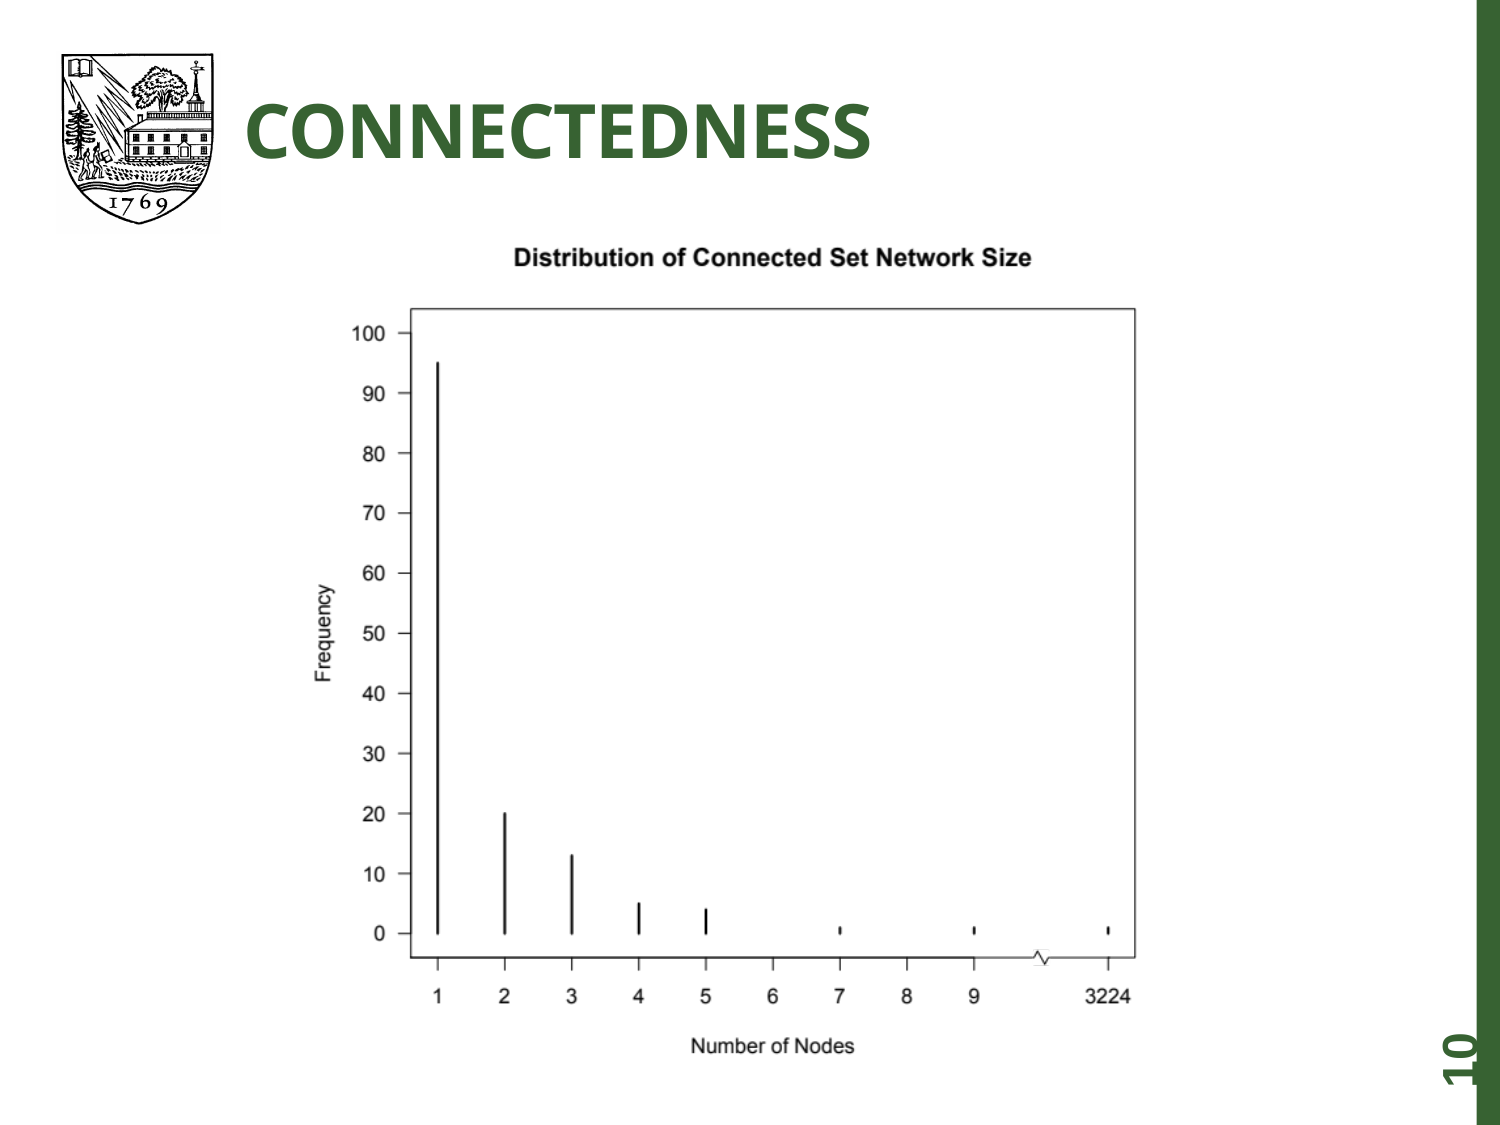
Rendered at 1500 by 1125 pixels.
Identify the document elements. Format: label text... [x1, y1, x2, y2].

picture [307, 206, 1186, 1084]
title Connectedness [228, 47, 1484, 181]
slide_number 10 [1427, 887, 1488, 1104]
picture [56, 51, 221, 234]
